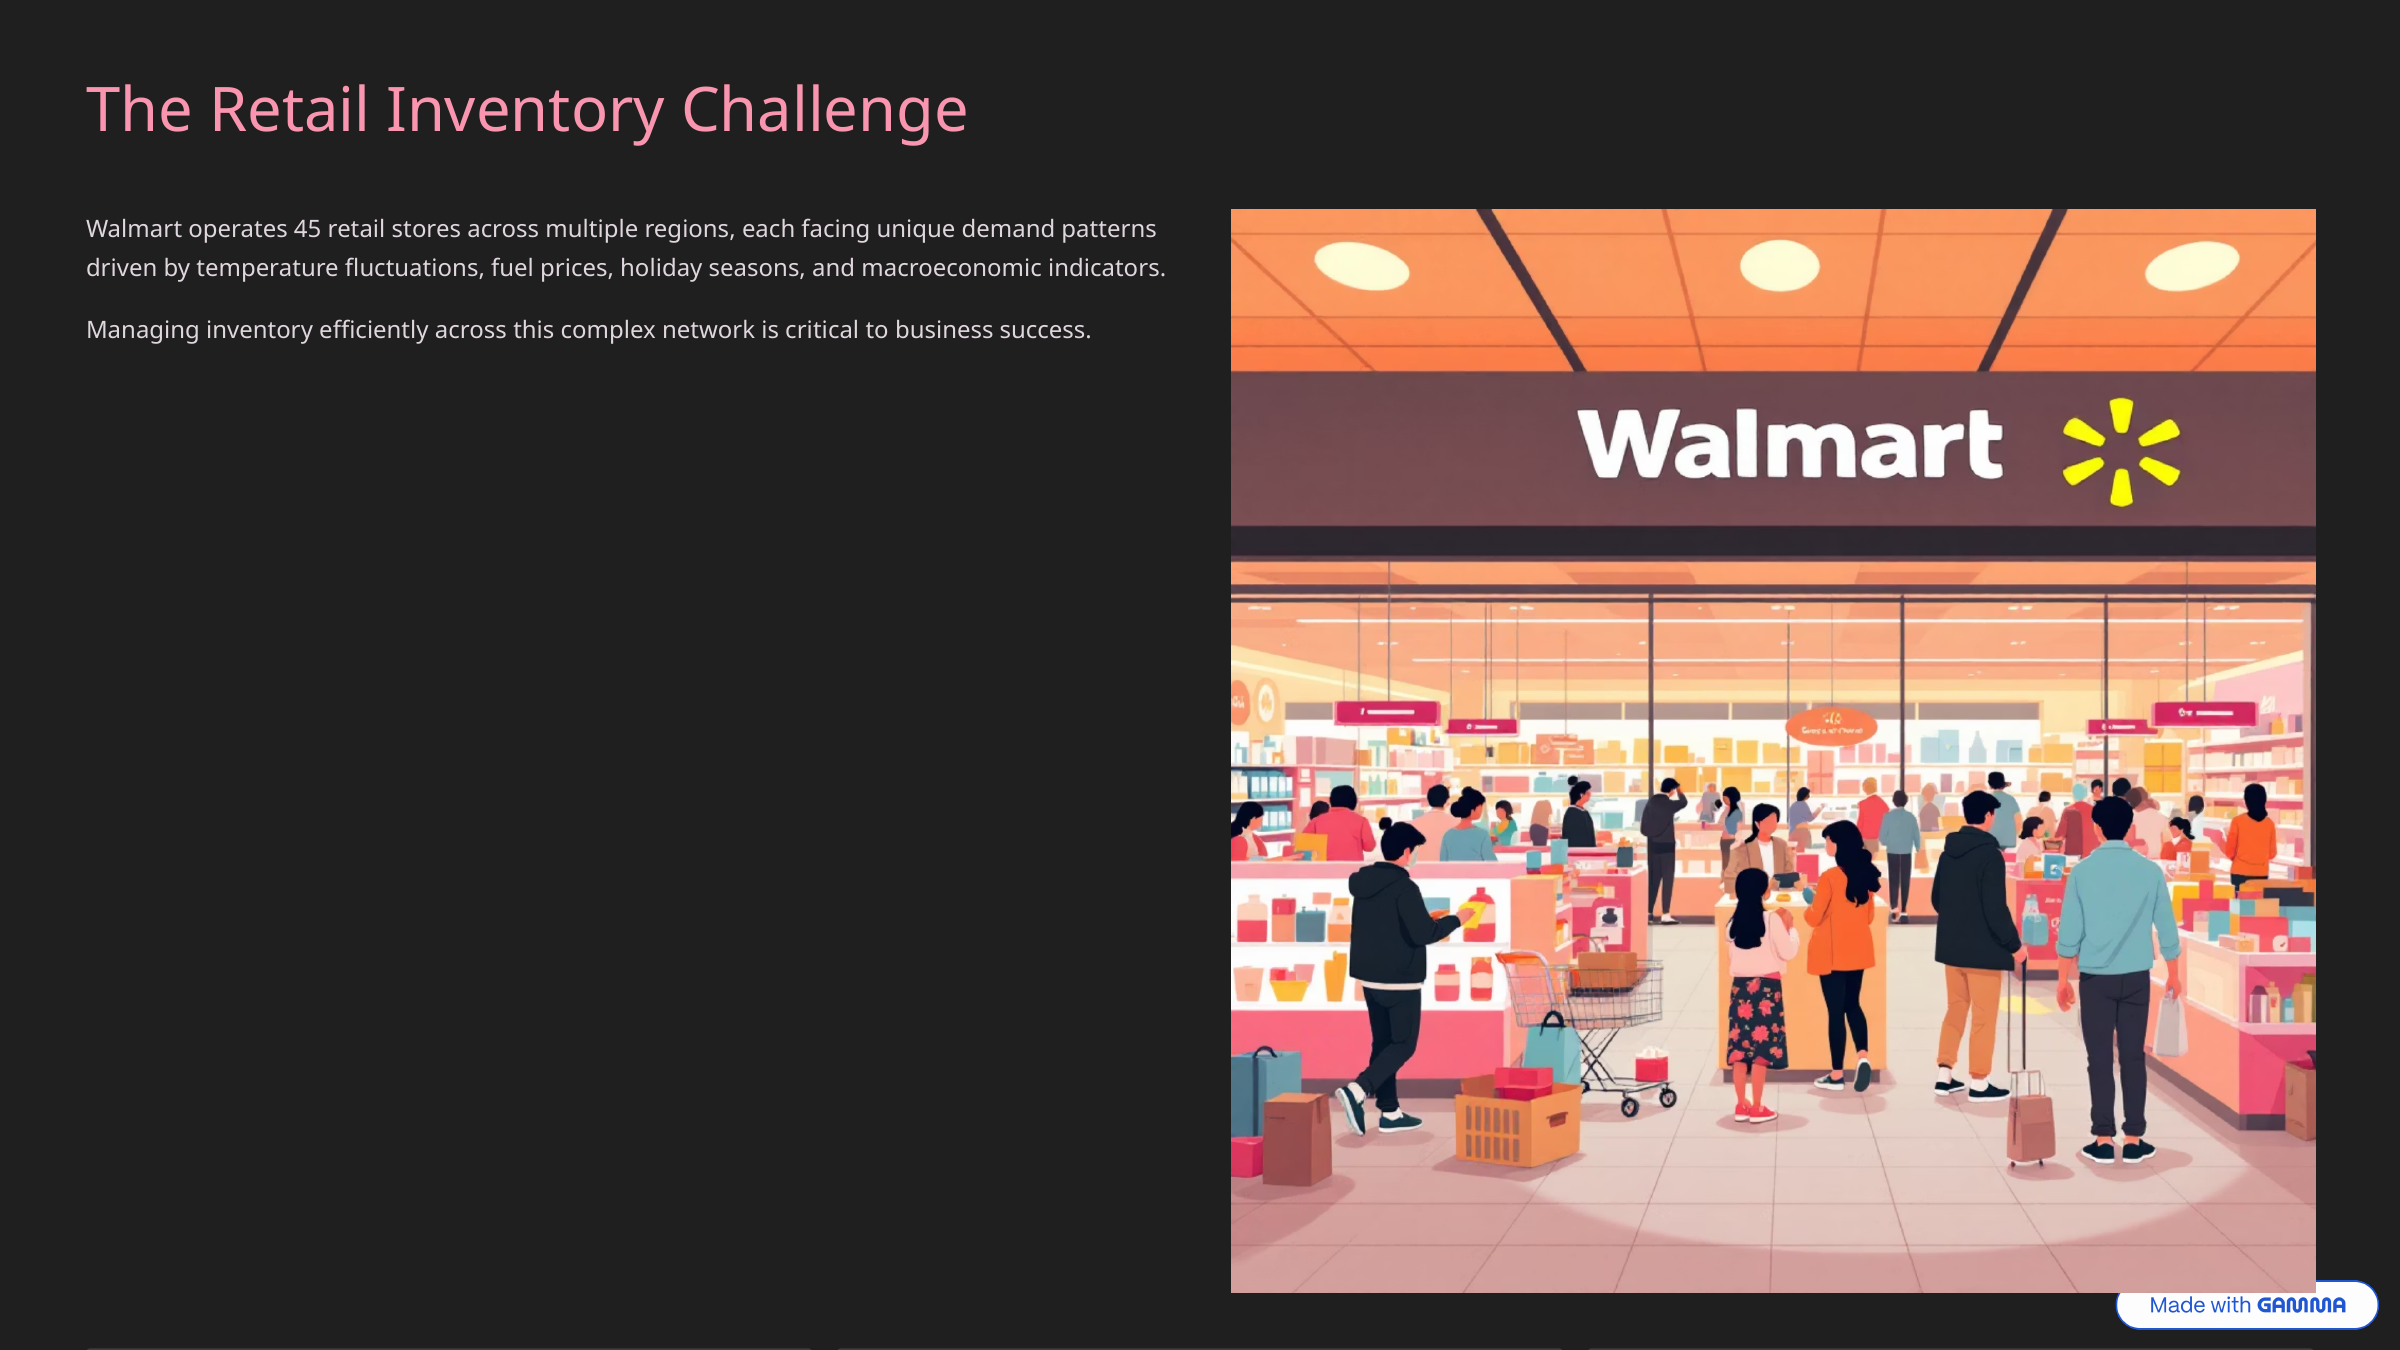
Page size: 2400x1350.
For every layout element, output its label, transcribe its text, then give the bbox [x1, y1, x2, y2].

text_box The Retail Inventory Challenge [86, 67, 829, 145]
text_box Walmart operates 45 retail stores across multiple regions, each facing unique demand patterns driven by temperature fluctuations, fuel prices, holiday seasons, and macroeconomic indicators. [86, 203, 1170, 283]
text_box Managing inventory efficiently across this complex network is critical to business success. [86, 304, 1170, 344]
picture [1231, 209, 2389, 1339]
